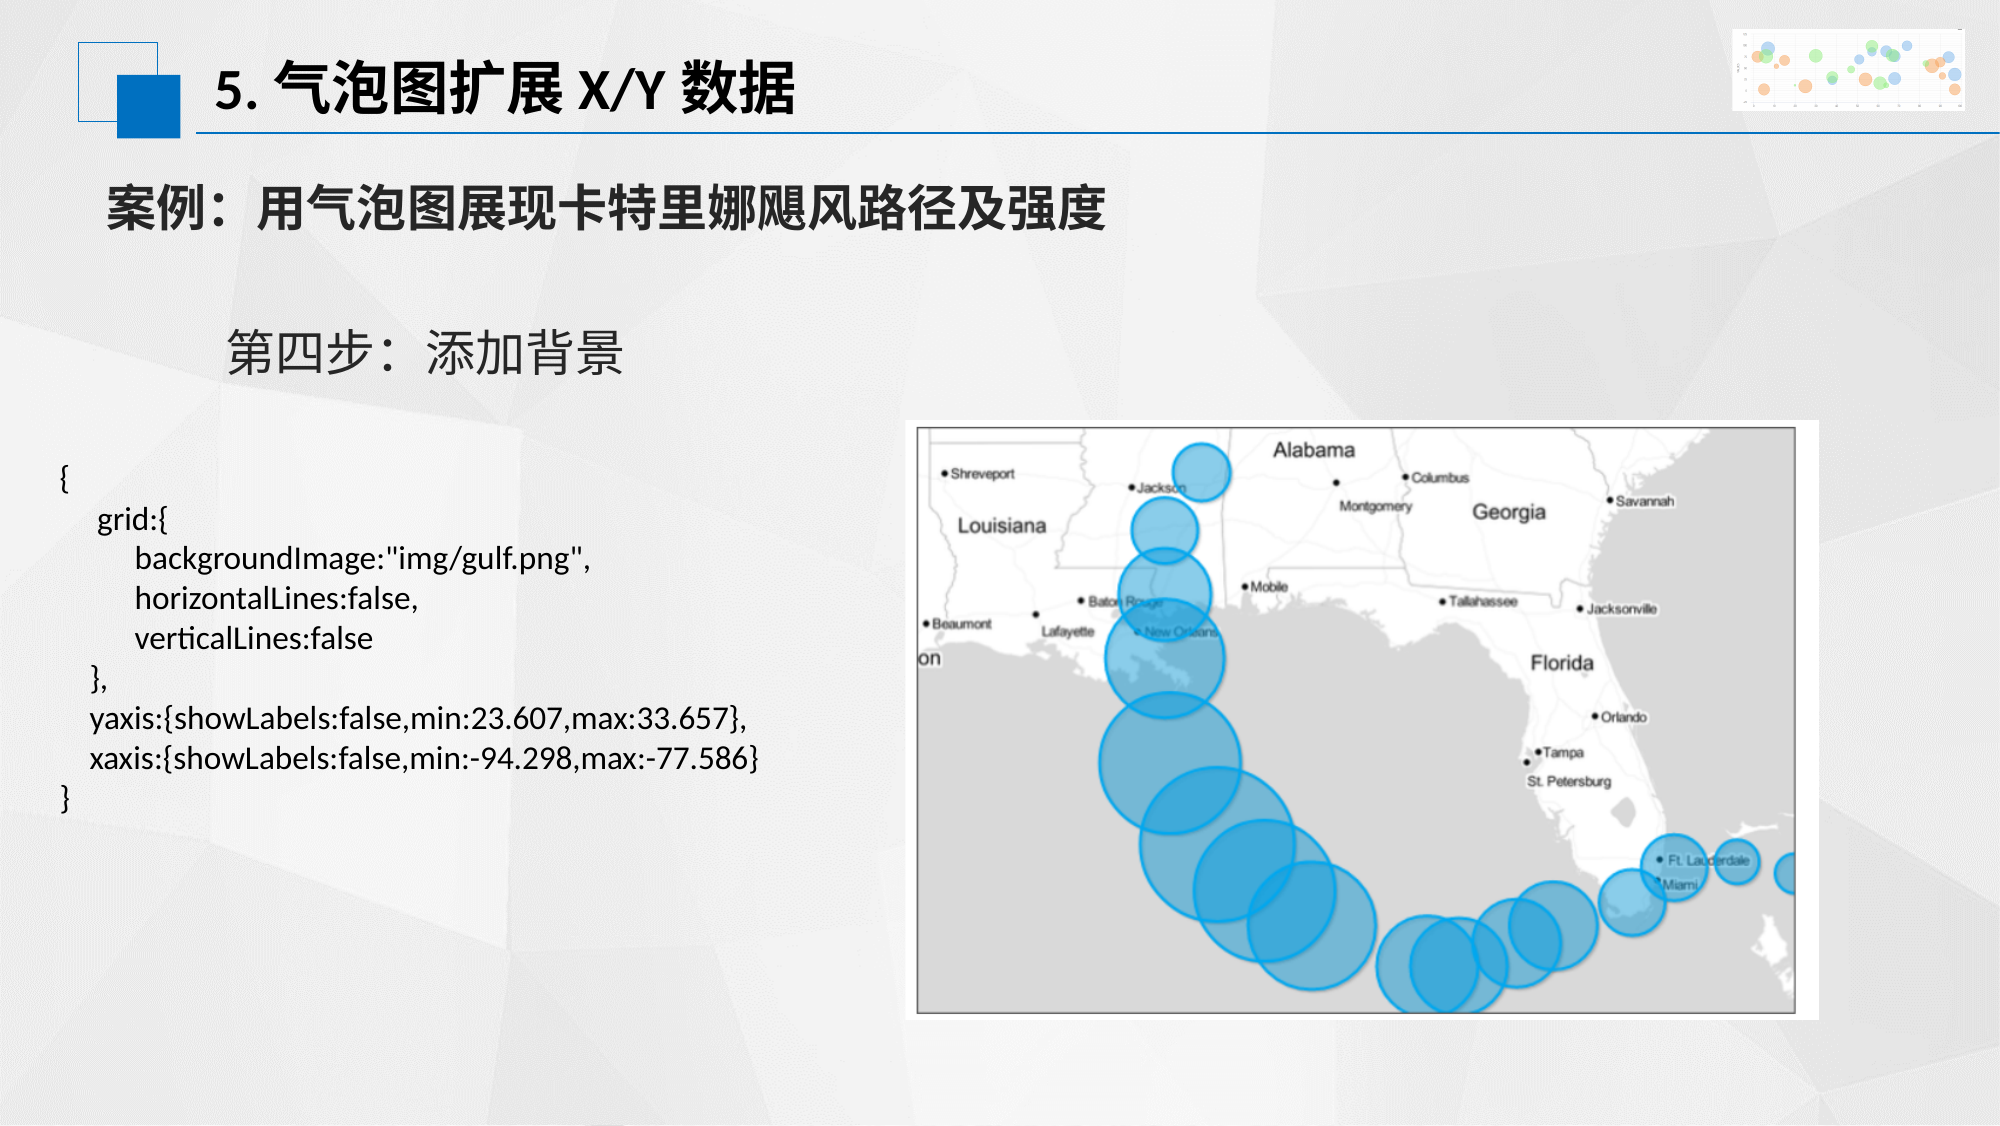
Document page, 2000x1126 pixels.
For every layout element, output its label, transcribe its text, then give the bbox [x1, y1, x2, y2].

picture [0, 0, 2000, 1126]
text_box 案例：用气泡图展现卡特里娜飓风路径及强度 [42, 169, 1154, 244]
text_box { grid:{ backgroundImage:"img/gulf.png", horizontalLines:false, verticalLines:false }, yaxis:{showLabels:false,min:23.607,max:33.657}, xaxis:{showLabels:false,min:-94.298,max:-77.586} } [44, 449, 835, 824]
text_box 第四步：添加背景 [161, 314, 1922, 390]
title 5.气泡图扩展X/Y数据 [194, 42, 988, 130]
